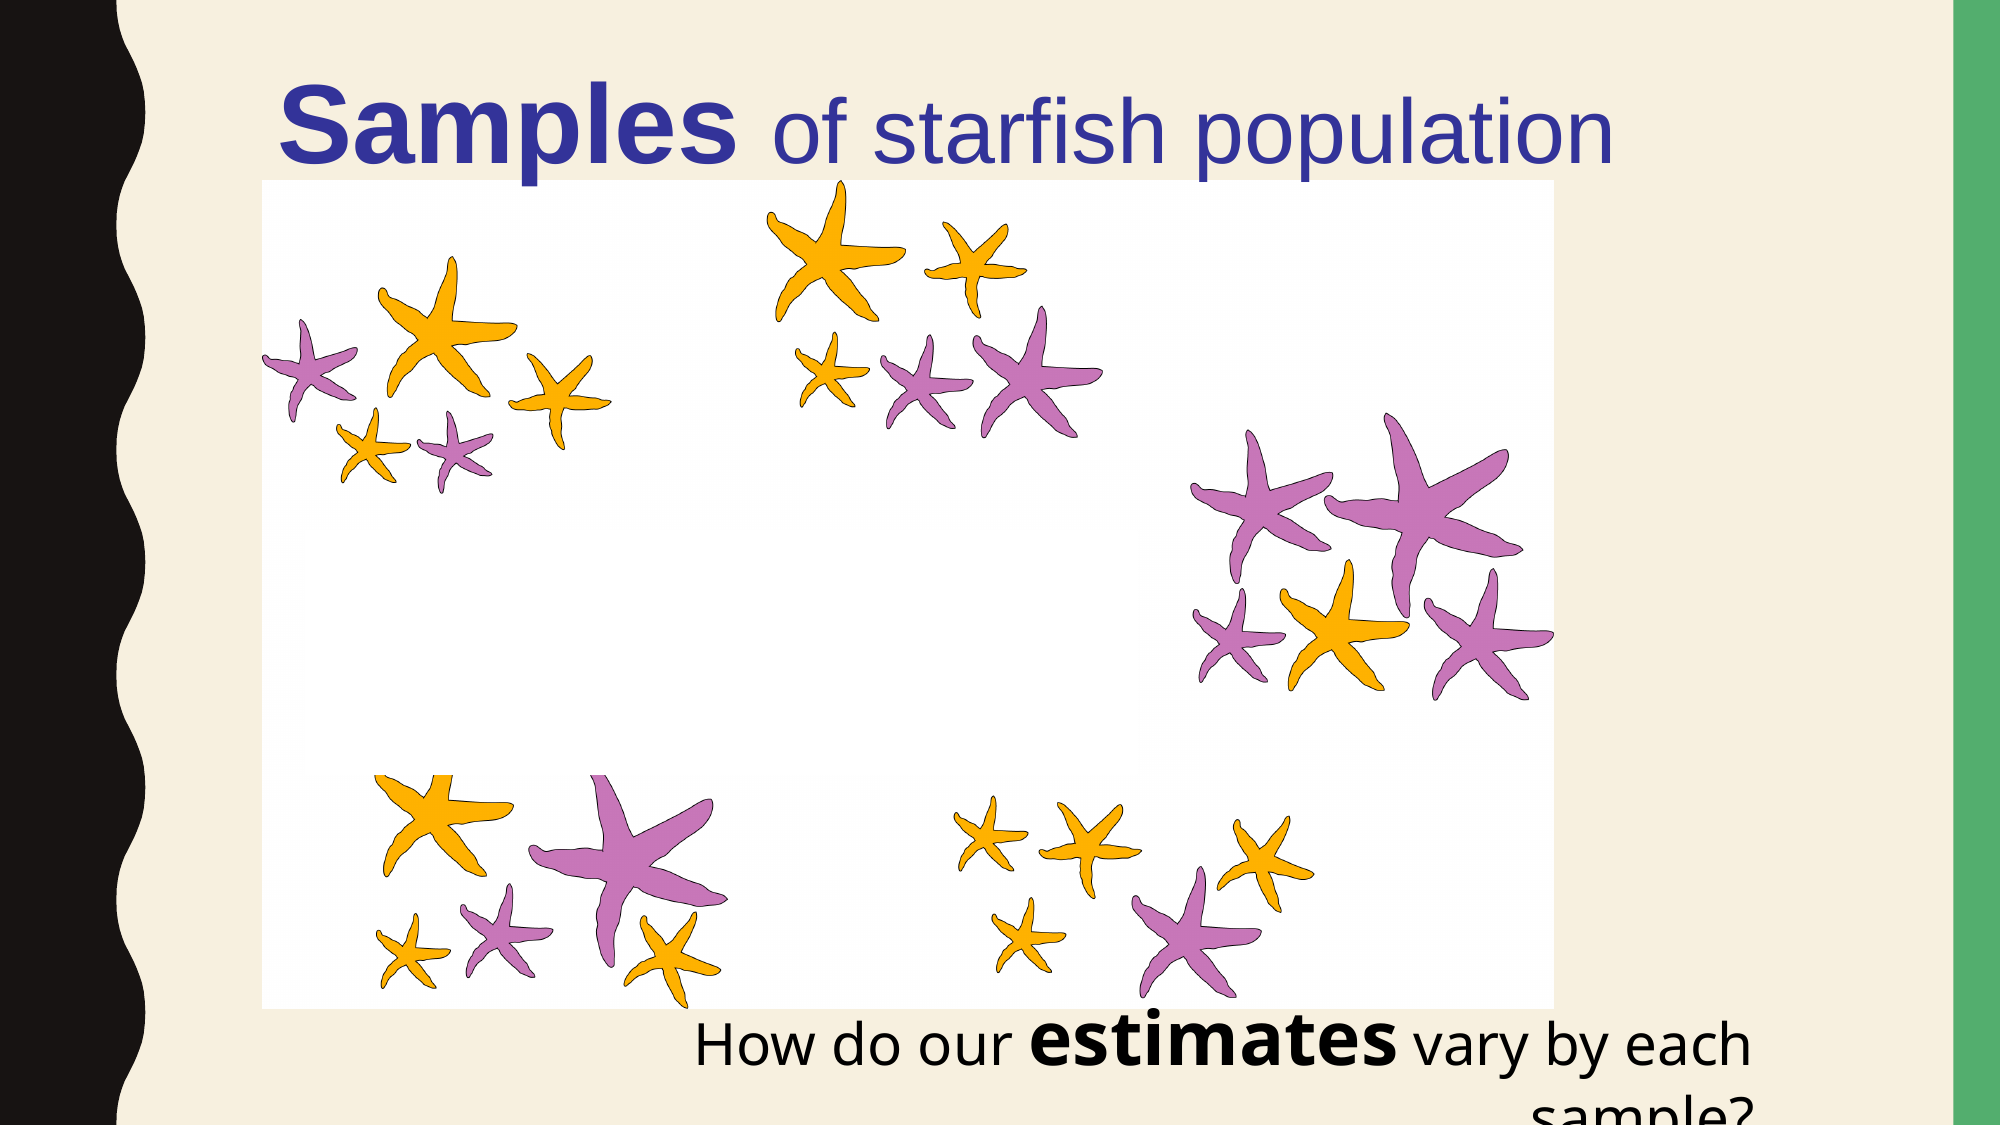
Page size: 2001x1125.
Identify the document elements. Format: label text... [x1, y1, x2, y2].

picture [262, 180, 1554, 1009]
text_box Samples of starfish population [262, 24, 1690, 212]
text_box How do our estimates vary by each sample? [566, 983, 1769, 1125]
